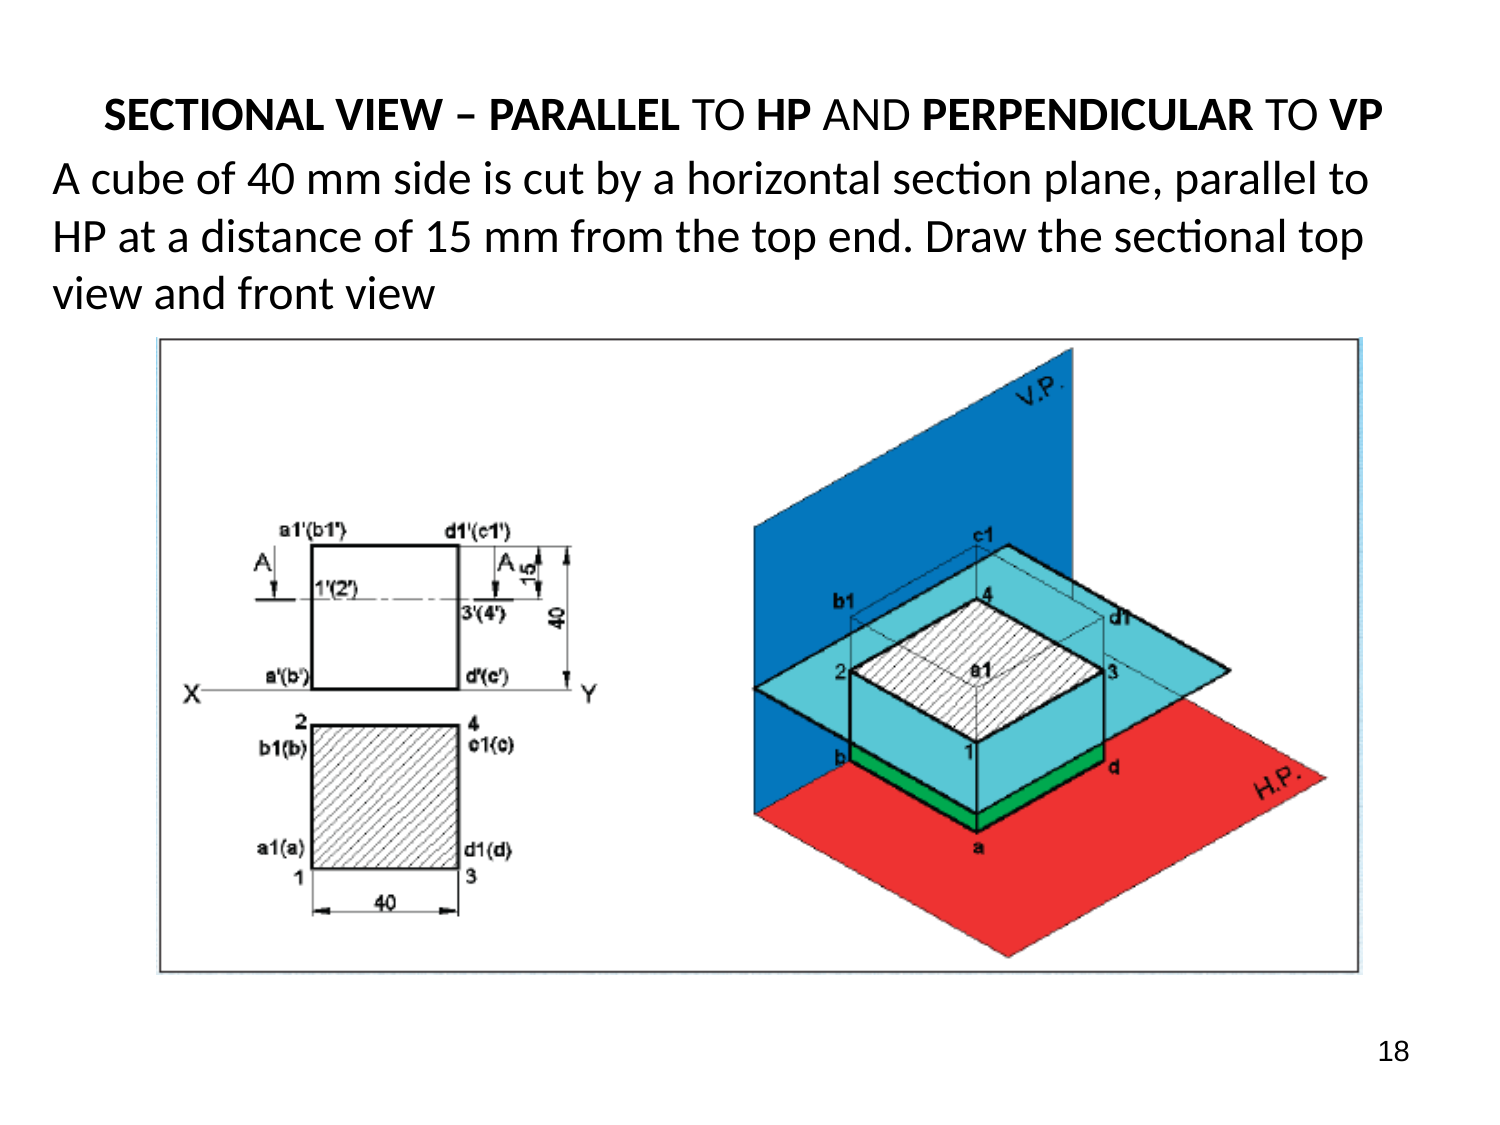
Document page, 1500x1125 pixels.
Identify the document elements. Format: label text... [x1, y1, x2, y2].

slide_number 18 [1074, 1024, 1425, 1103]
picture [156, 337, 1363, 975]
text_box A cube of 40 mm side is cut by a horizontal section plane, parallel to HP at a distance of 15 mm from the top end. Draw the sectional top view and front view [37, 139, 1450, 327]
text_box SECTIONAL VIEW – PARALLEL TO HP AND PERPENDICULAR TO VP [37, 75, 1450, 139]
